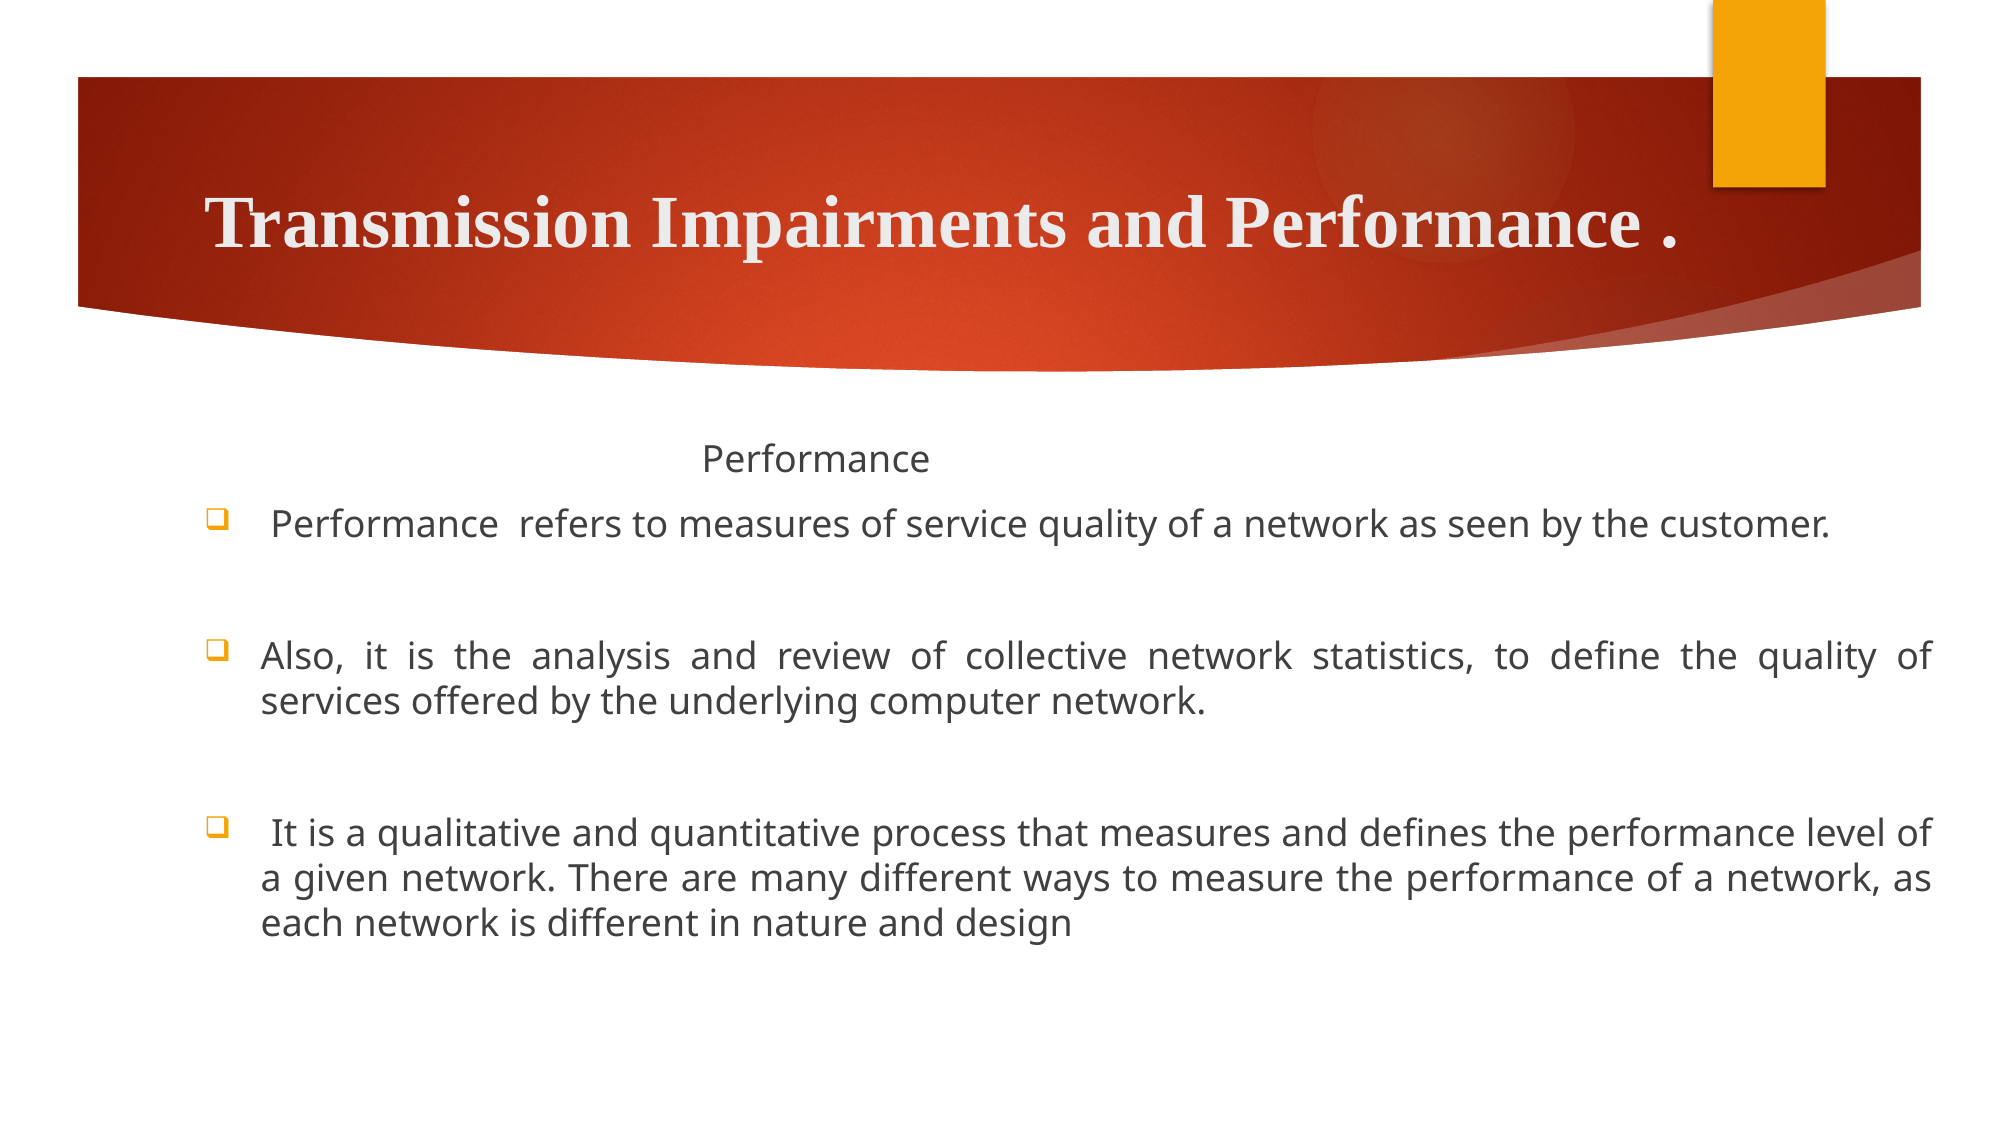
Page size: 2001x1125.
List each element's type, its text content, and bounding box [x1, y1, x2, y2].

list Performance Performance refers to measures of service quality of a network as seen by the customer. Also, it is the analysis and review of collective network statistics, to define the quality of services offered by the underlying computer network. It is a qualitative and quantitative process that measures and defines the performance level of a given network. There are many different ways to measure the performance of a network, as each network is different in nature and design [189, 427, 1949, 1083]
title Transmission Impairments and Performance . [189, 159, 1802, 276]
